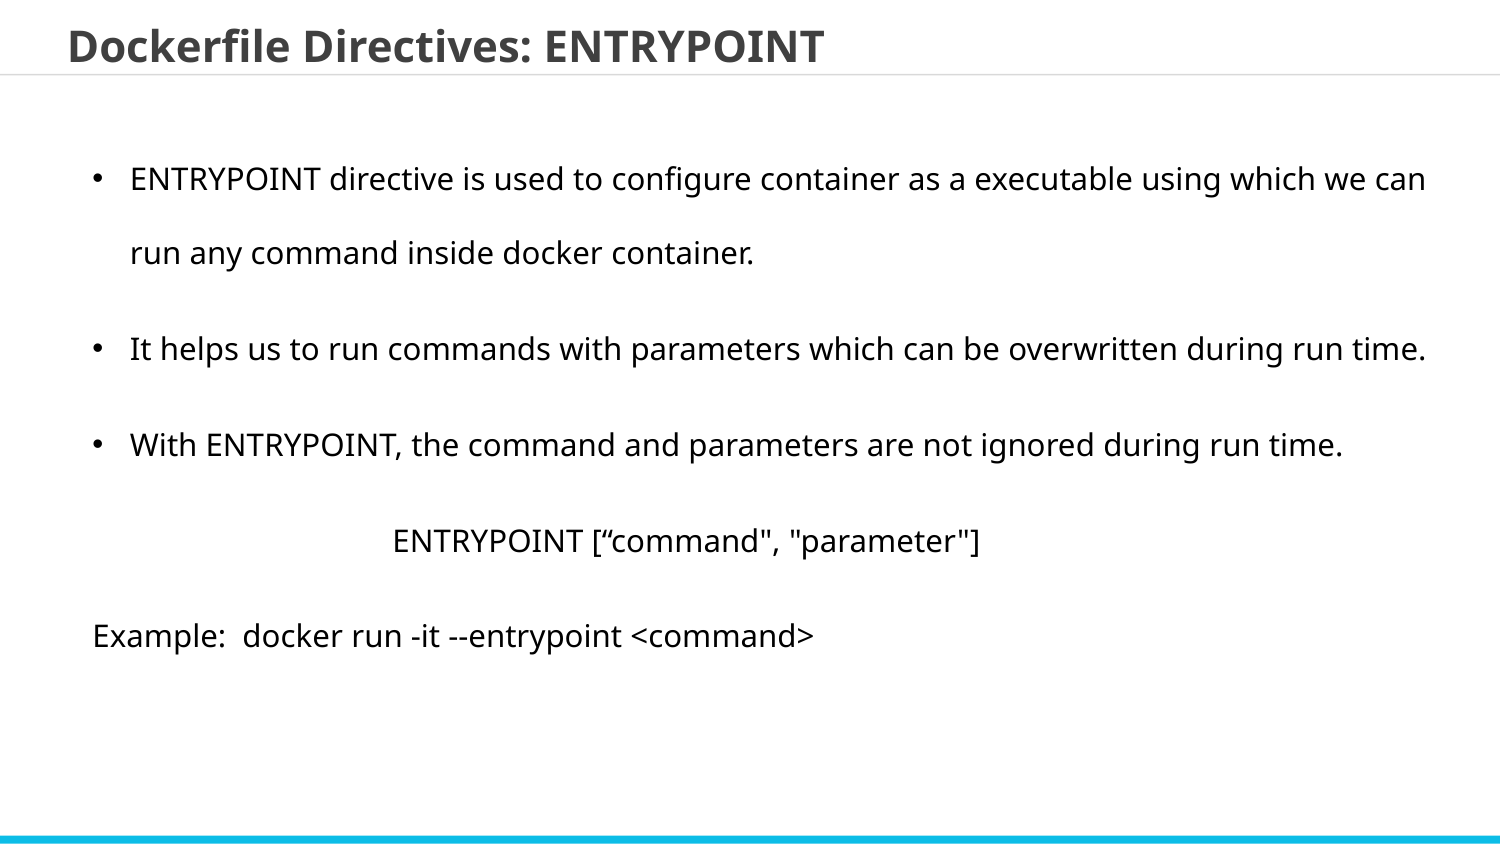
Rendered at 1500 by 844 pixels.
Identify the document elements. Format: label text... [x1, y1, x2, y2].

text_box ENTRYPOINT directive is used to configure container as a executable using which we can run any command inside docker container. It helps us to run commands with parameters which can be overwritten during run time. With ENTRYPOINT, the command and parameters are not ignored during run time. ENTRYPOINT [“command", "parameter"] Example: docker run -it --entrypoint <command> [81, 115, 1457, 751]
text_box Dockerfile Directives: ENTRYPOINT [52, 11, 841, 73]
text_box [0, 833, 1500, 844]
